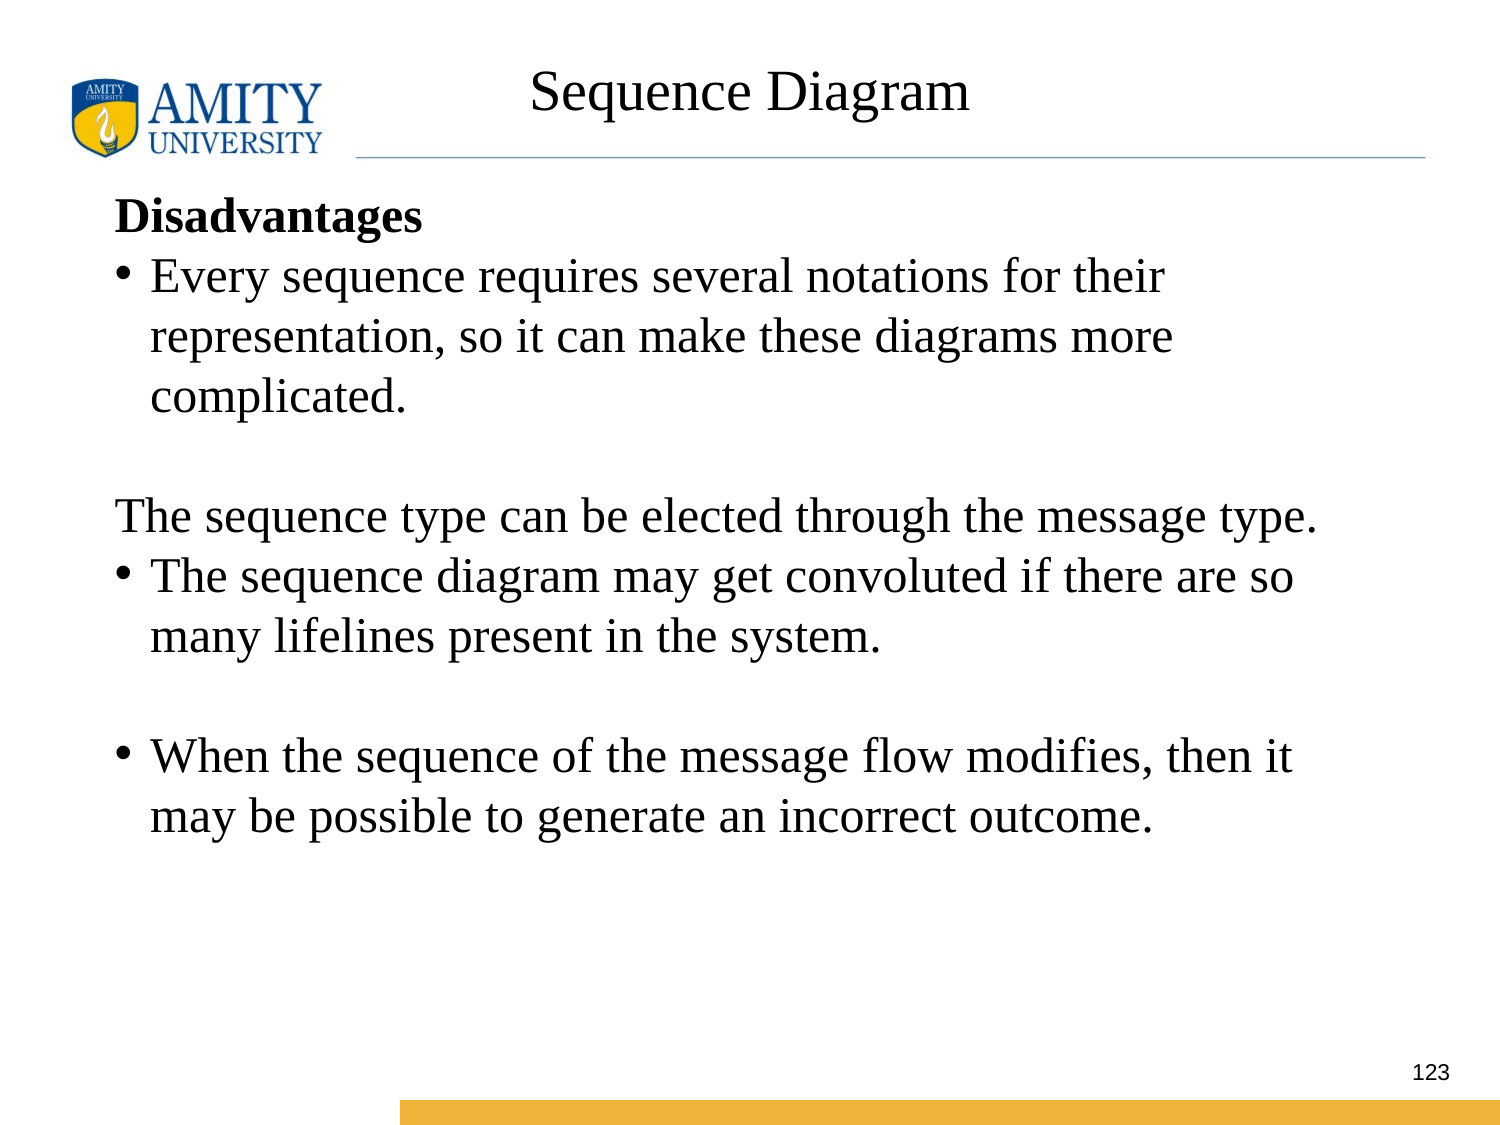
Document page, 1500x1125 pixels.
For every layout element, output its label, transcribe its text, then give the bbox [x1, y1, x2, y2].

title Sequence Diagram [75, 45, 1425, 233]
text_box Disadvantages Every sequence requires several notations for their representation, so it can make these diagrams more complicated. The sequence type can be elected through the message type. The sequence diagram may get convoluted if there are so many lifelines present in the system. When the sequence of the message flow modifies, then it may be possible to generate an incorrect outcome. [99, 174, 1375, 910]
slide_number 123 [1115, 1049, 1466, 1125]
picture [0, 0, 1500, 188]
